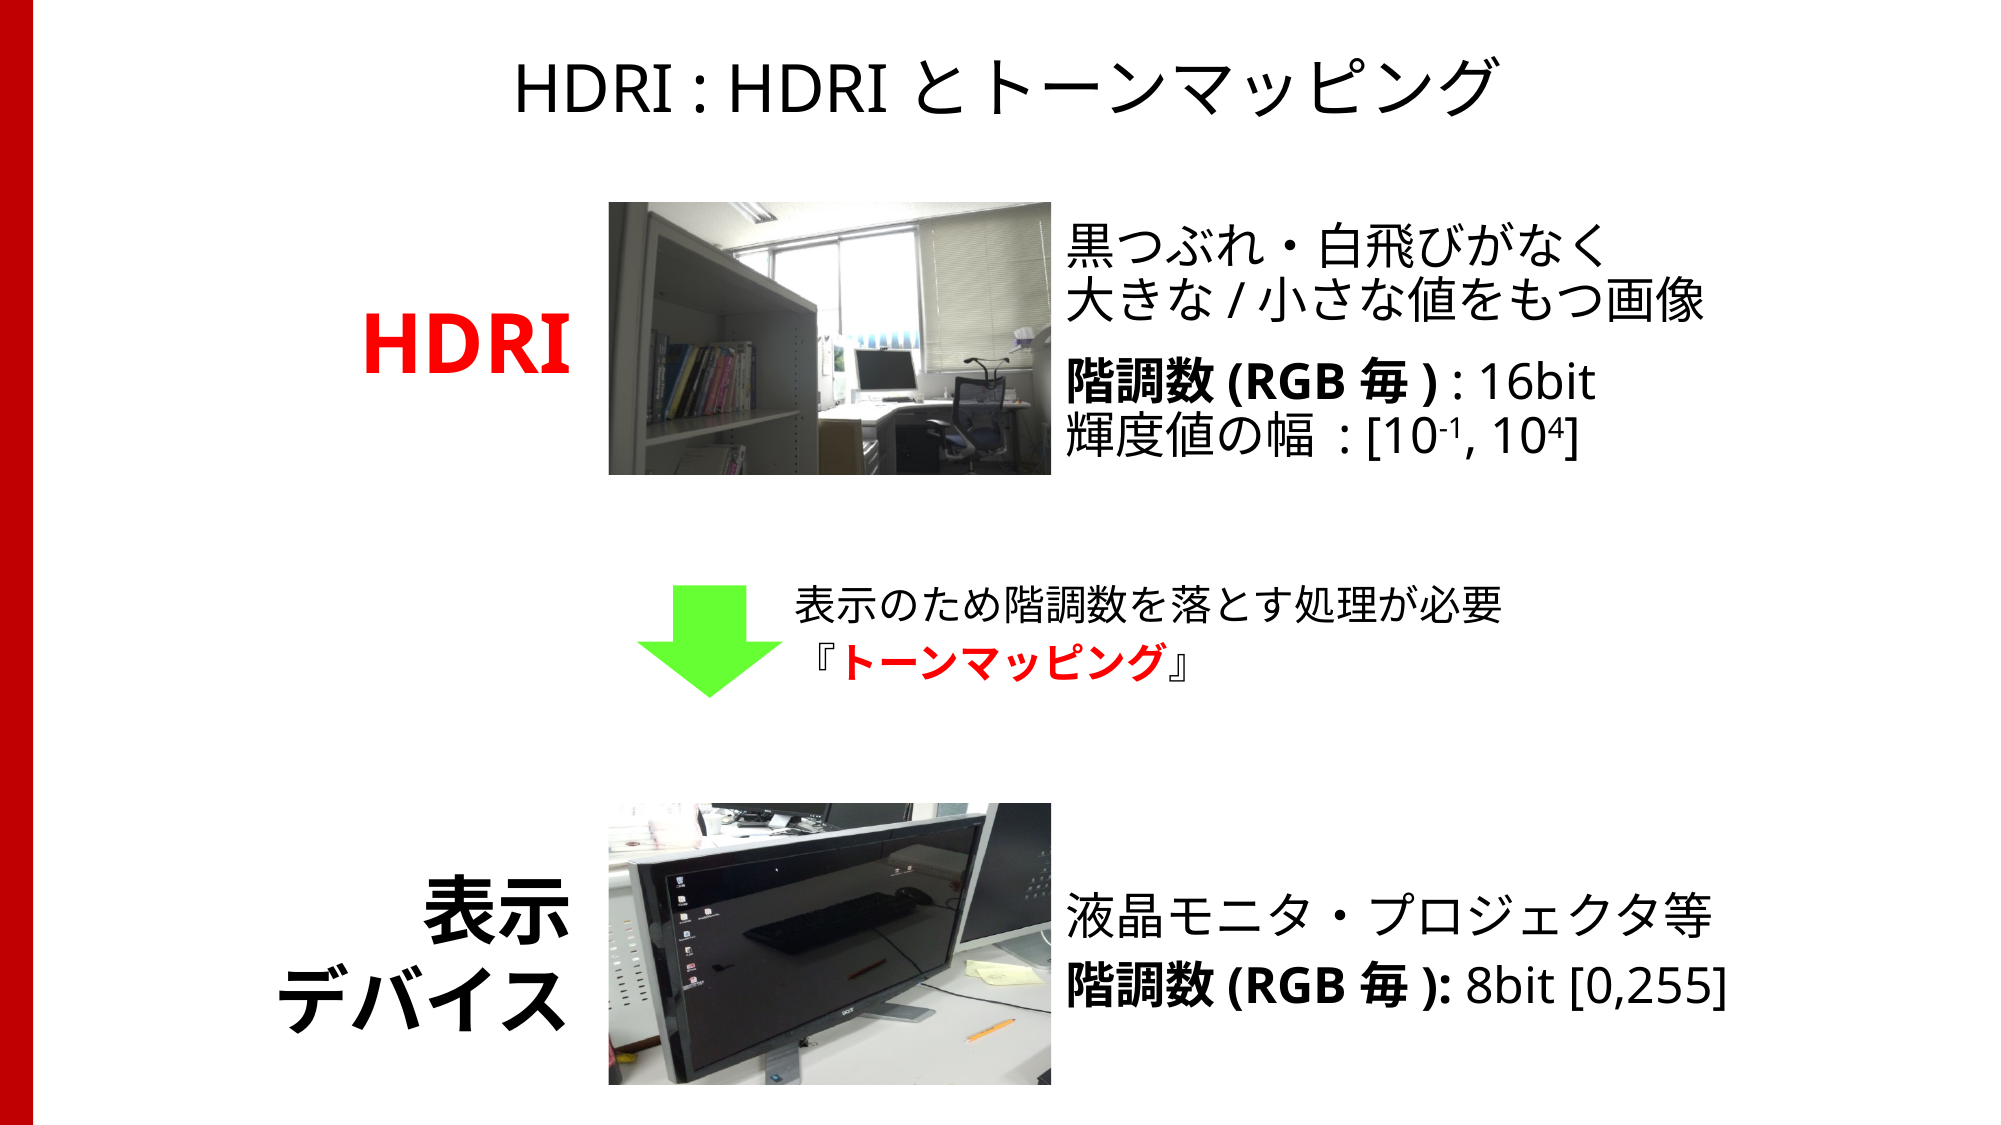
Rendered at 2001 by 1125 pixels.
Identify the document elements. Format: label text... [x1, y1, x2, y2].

title HDRI : HDRIとトーンマッピング [280, 46, 1735, 136]
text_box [636, 571, 1647, 710]
text_box HDRI [327, 282, 572, 395]
picture [608, 803, 1052, 1085]
list 黒つぶれ・白飛びがなく 大きな/小さな値をもつ画像 階調数(RGB毎) : 16bit 輝度値の幅 : [10-1, 104] [1065, 213, 1815, 464]
text_box 表示 デバイス [259, 856, 572, 1032]
text_box 液晶モニタ・プロジェクタ等 階調数(RGB毎): 8bit [0,255] [1065, 876, 1896, 1012]
picture [608, 202, 1052, 475]
